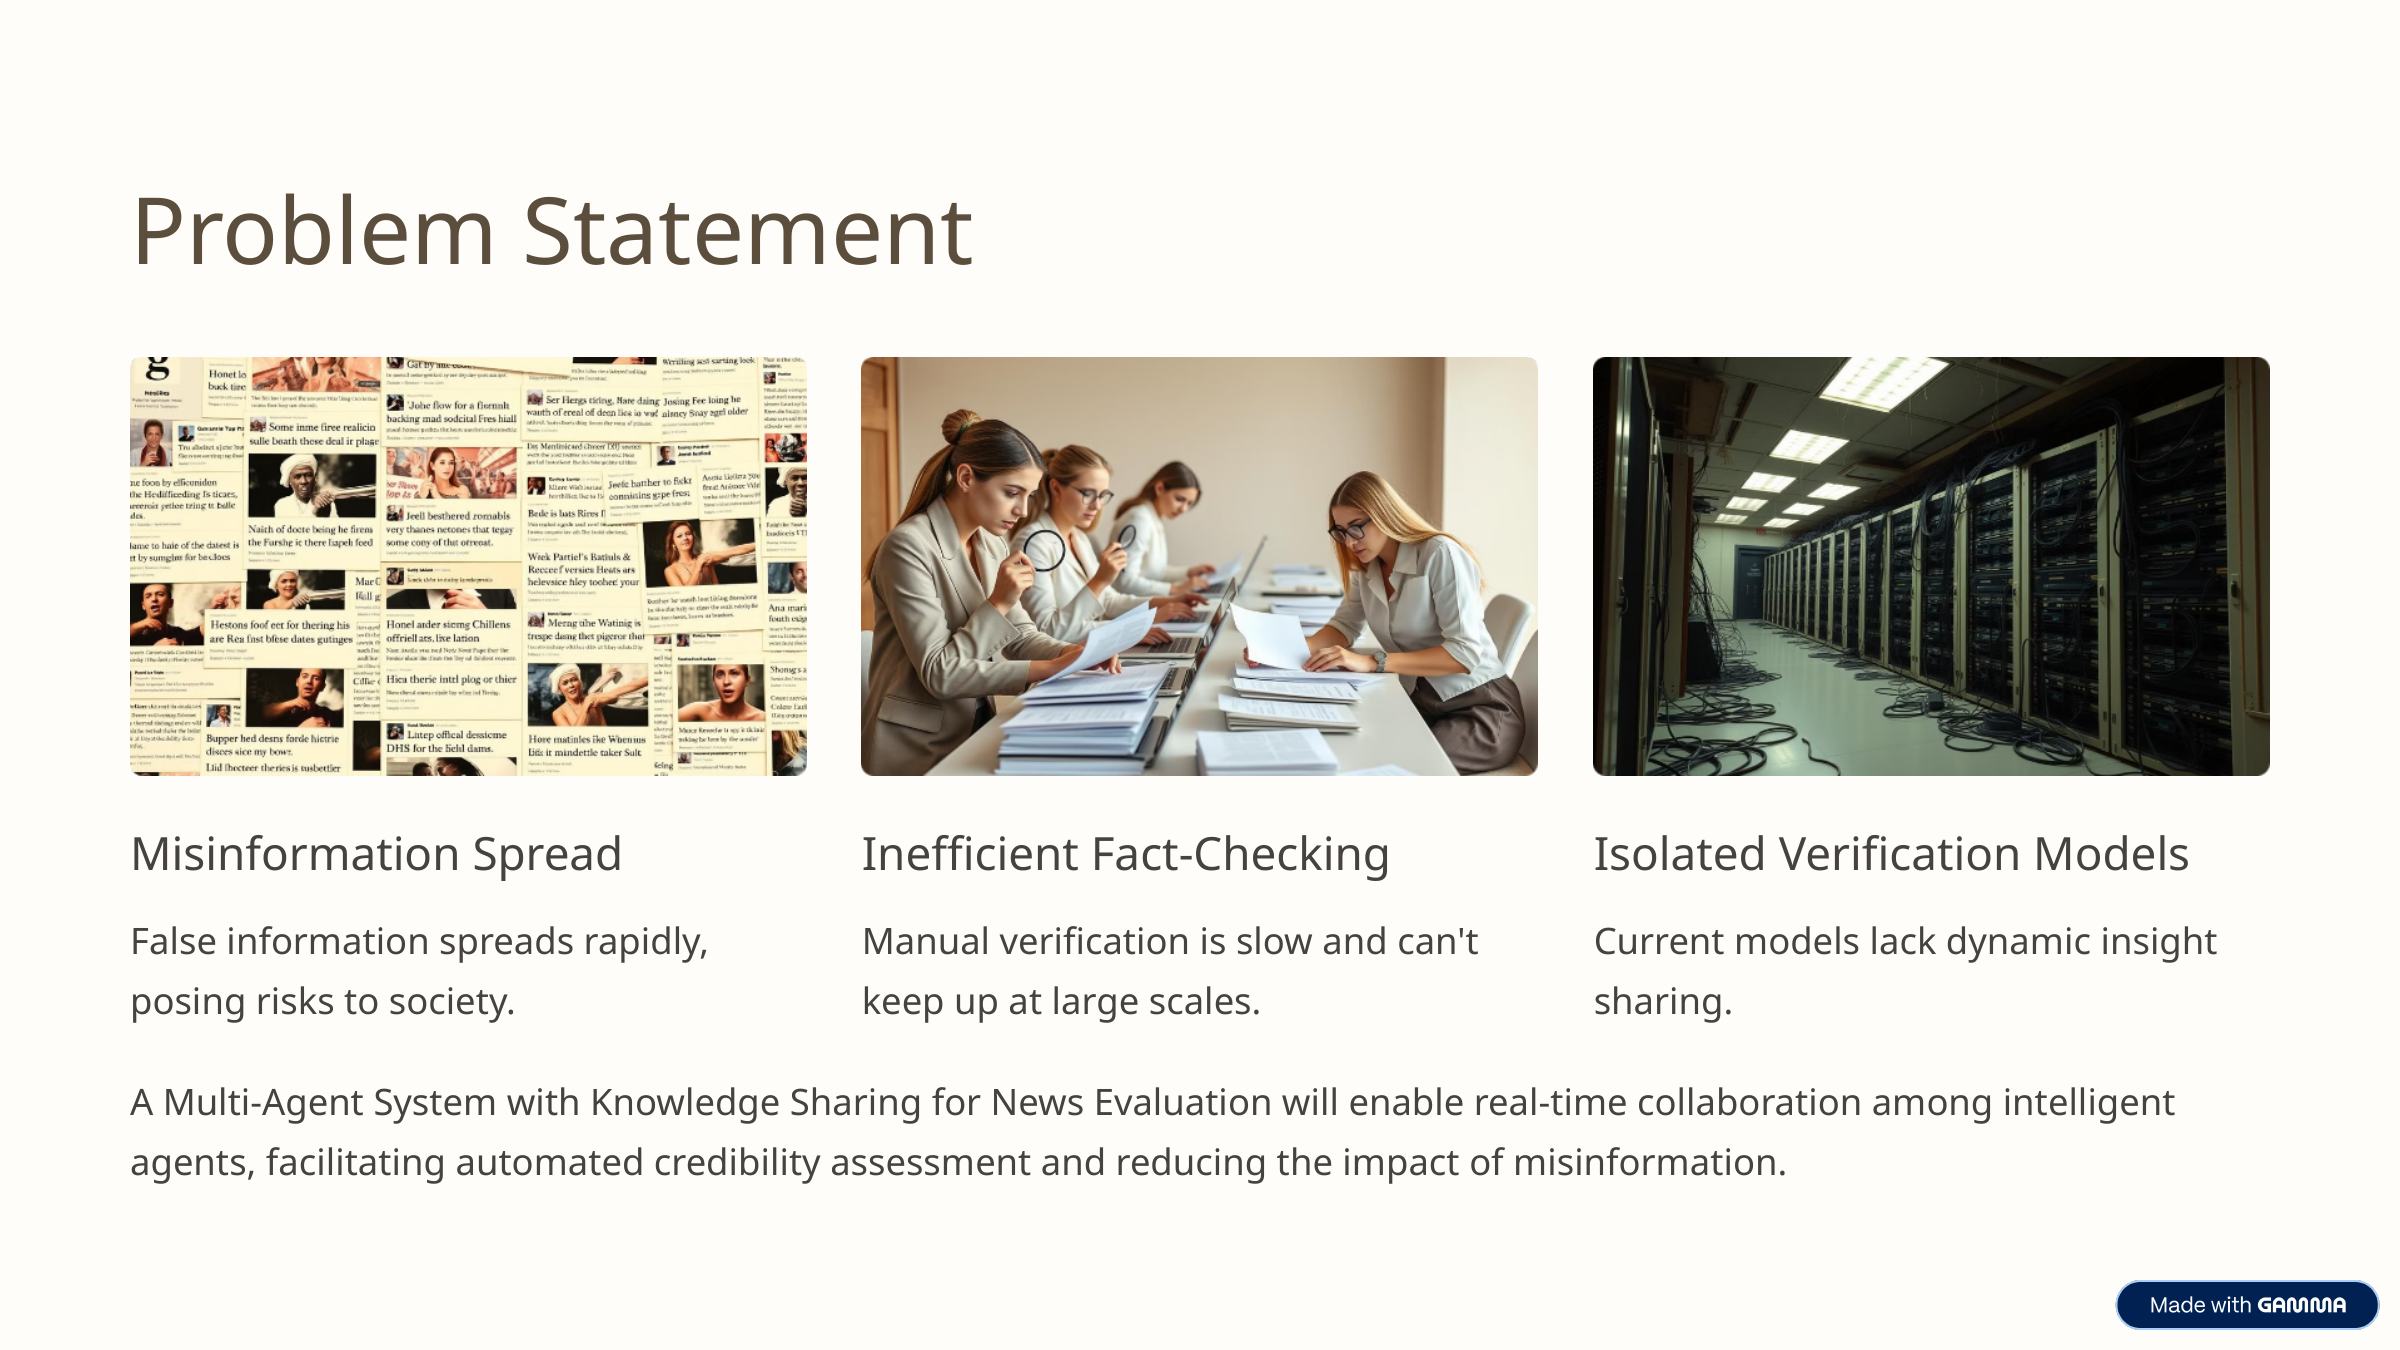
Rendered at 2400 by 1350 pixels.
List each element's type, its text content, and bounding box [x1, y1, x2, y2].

picture [2106, 1271, 2389, 1339]
text_box Manual verification is slow and can't keep up at large scales. [861, 902, 1538, 1022]
picture [861, 357, 1538, 776]
text_box Problem Statement [130, 167, 1061, 284]
text_box Misinformation Spread [130, 822, 689, 881]
text_box False information spreads rapidly, posing risks to society. [130, 902, 807, 1022]
text_box Current models lack dynamic insight sharing. [1593, 902, 2270, 1022]
text_box Inefficient Fact-Checking [861, 822, 1470, 881]
text_box Isolated Verification Models [1593, 822, 2259, 881]
picture [130, 357, 807, 776]
picture [1593, 357, 2270, 776]
text_box A Multi-Agent System with Knowledge Sharing for News Evaluation will enable real-time collaboration among intelligent agents, facilitating automated credibility assessment and reducing the impact of misinformation. [130, 1063, 2270, 1183]
